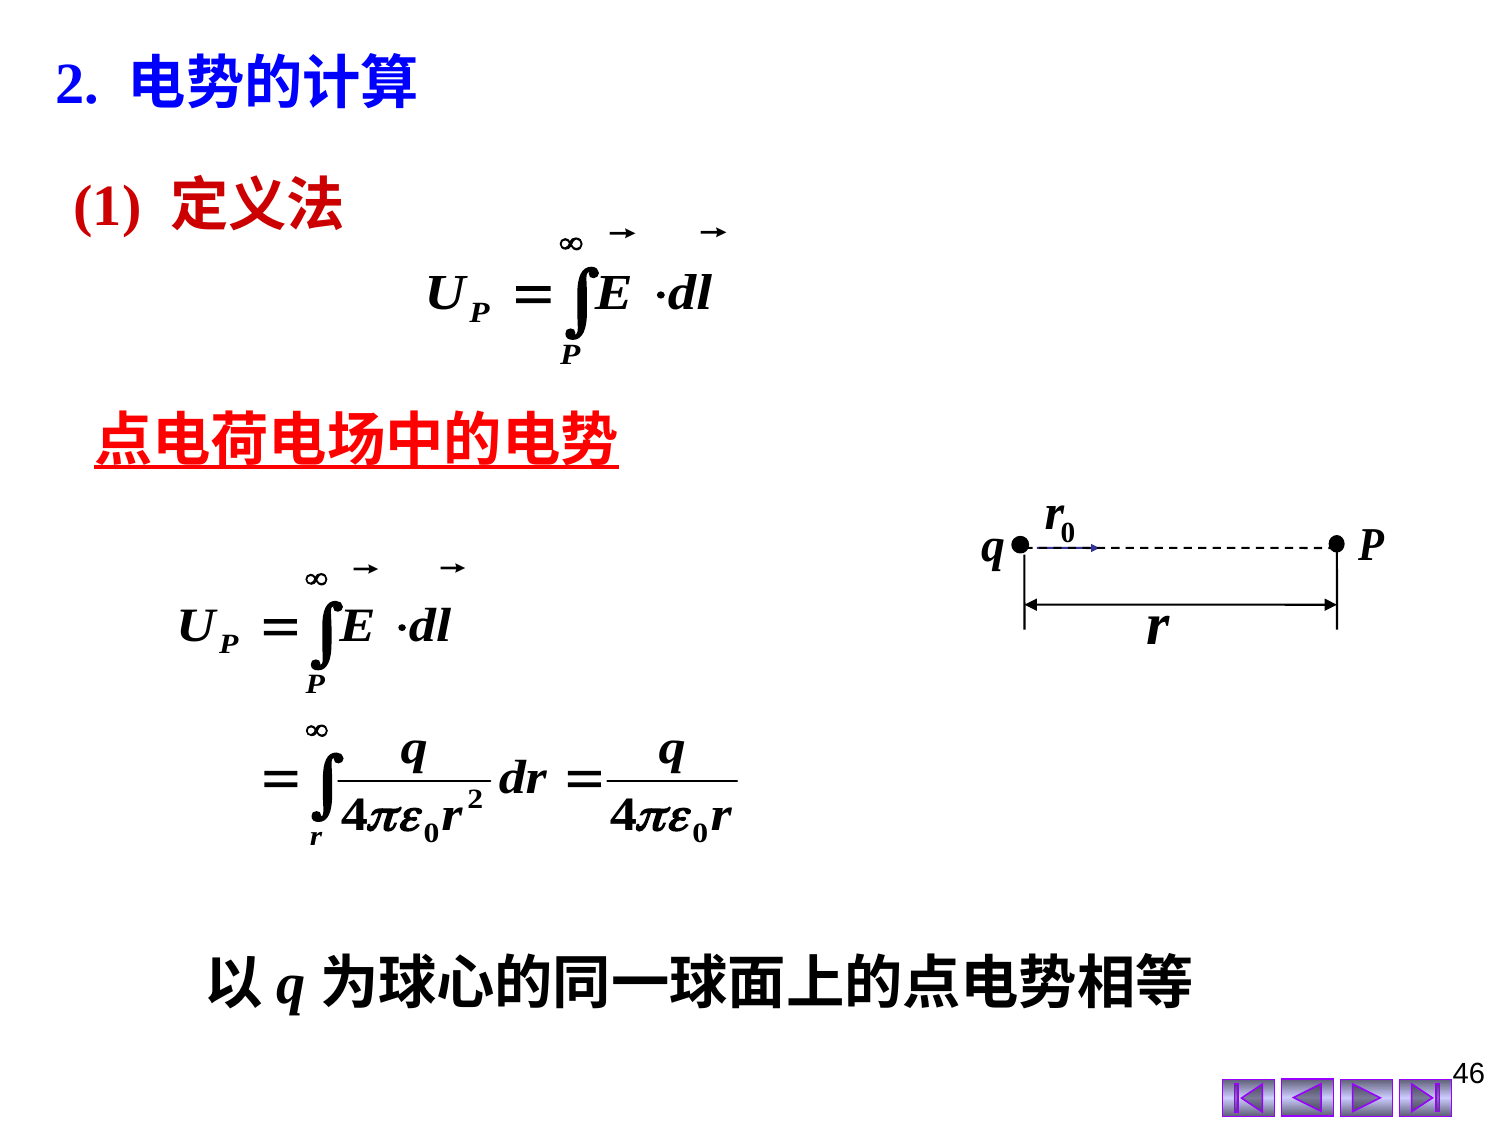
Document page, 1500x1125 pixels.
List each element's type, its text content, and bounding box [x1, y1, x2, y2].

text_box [419, 216, 733, 377]
text_box (1) 定义法 [58, 159, 360, 245]
text_box 以q为球心的同一球面上的点电势相等 [189, 938, 1209, 1023]
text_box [250, 705, 750, 857]
text_box 2. 电势的计算 [40, 37, 471, 123]
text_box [974, 479, 1396, 655]
text_box 点电荷电场中的电势 [79, 394, 634, 480]
text_box [1149, 1046, 1500, 1125]
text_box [171, 553, 471, 706]
